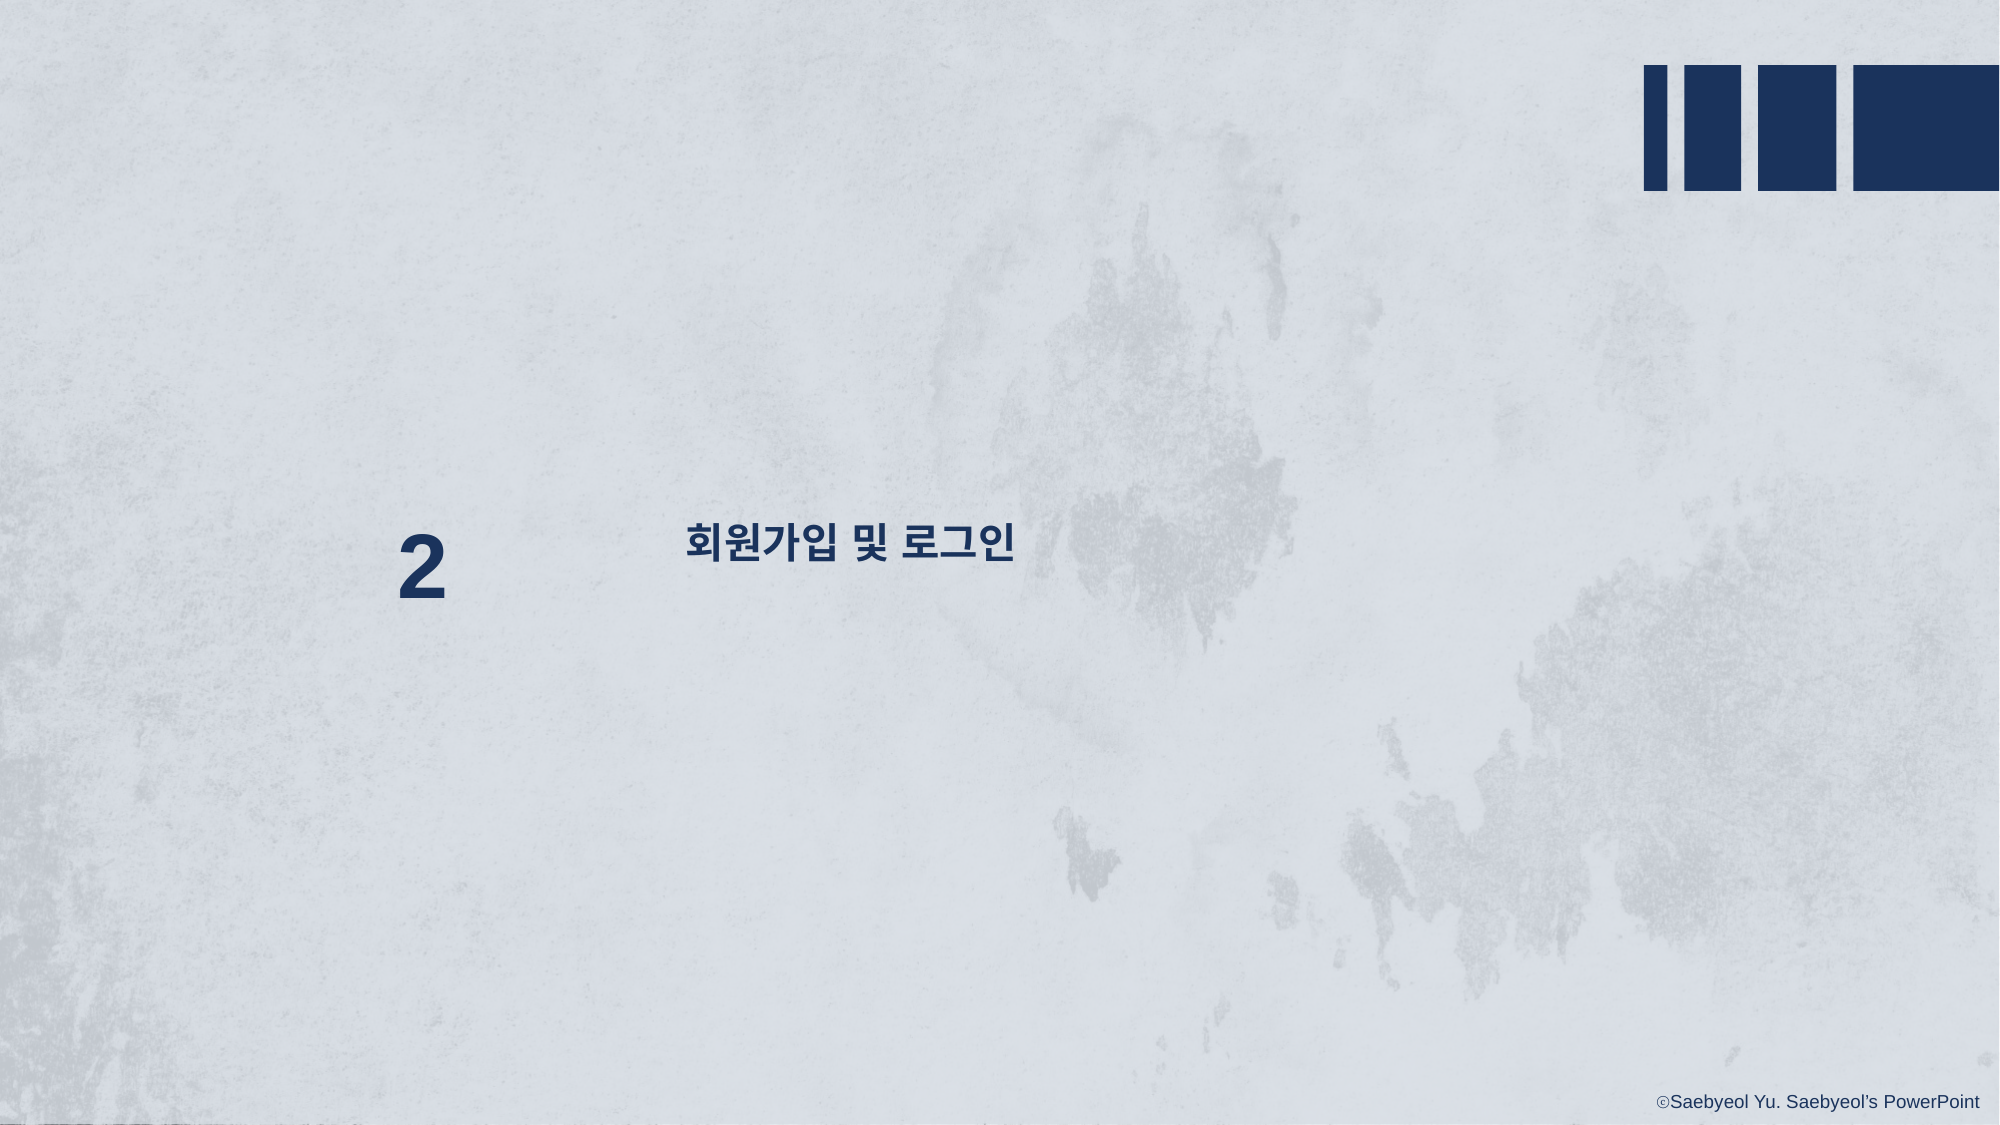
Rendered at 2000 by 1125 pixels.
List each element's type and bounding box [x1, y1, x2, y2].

text_box [1643, 64, 2000, 192]
picture [0, 0, 2000, 1125]
